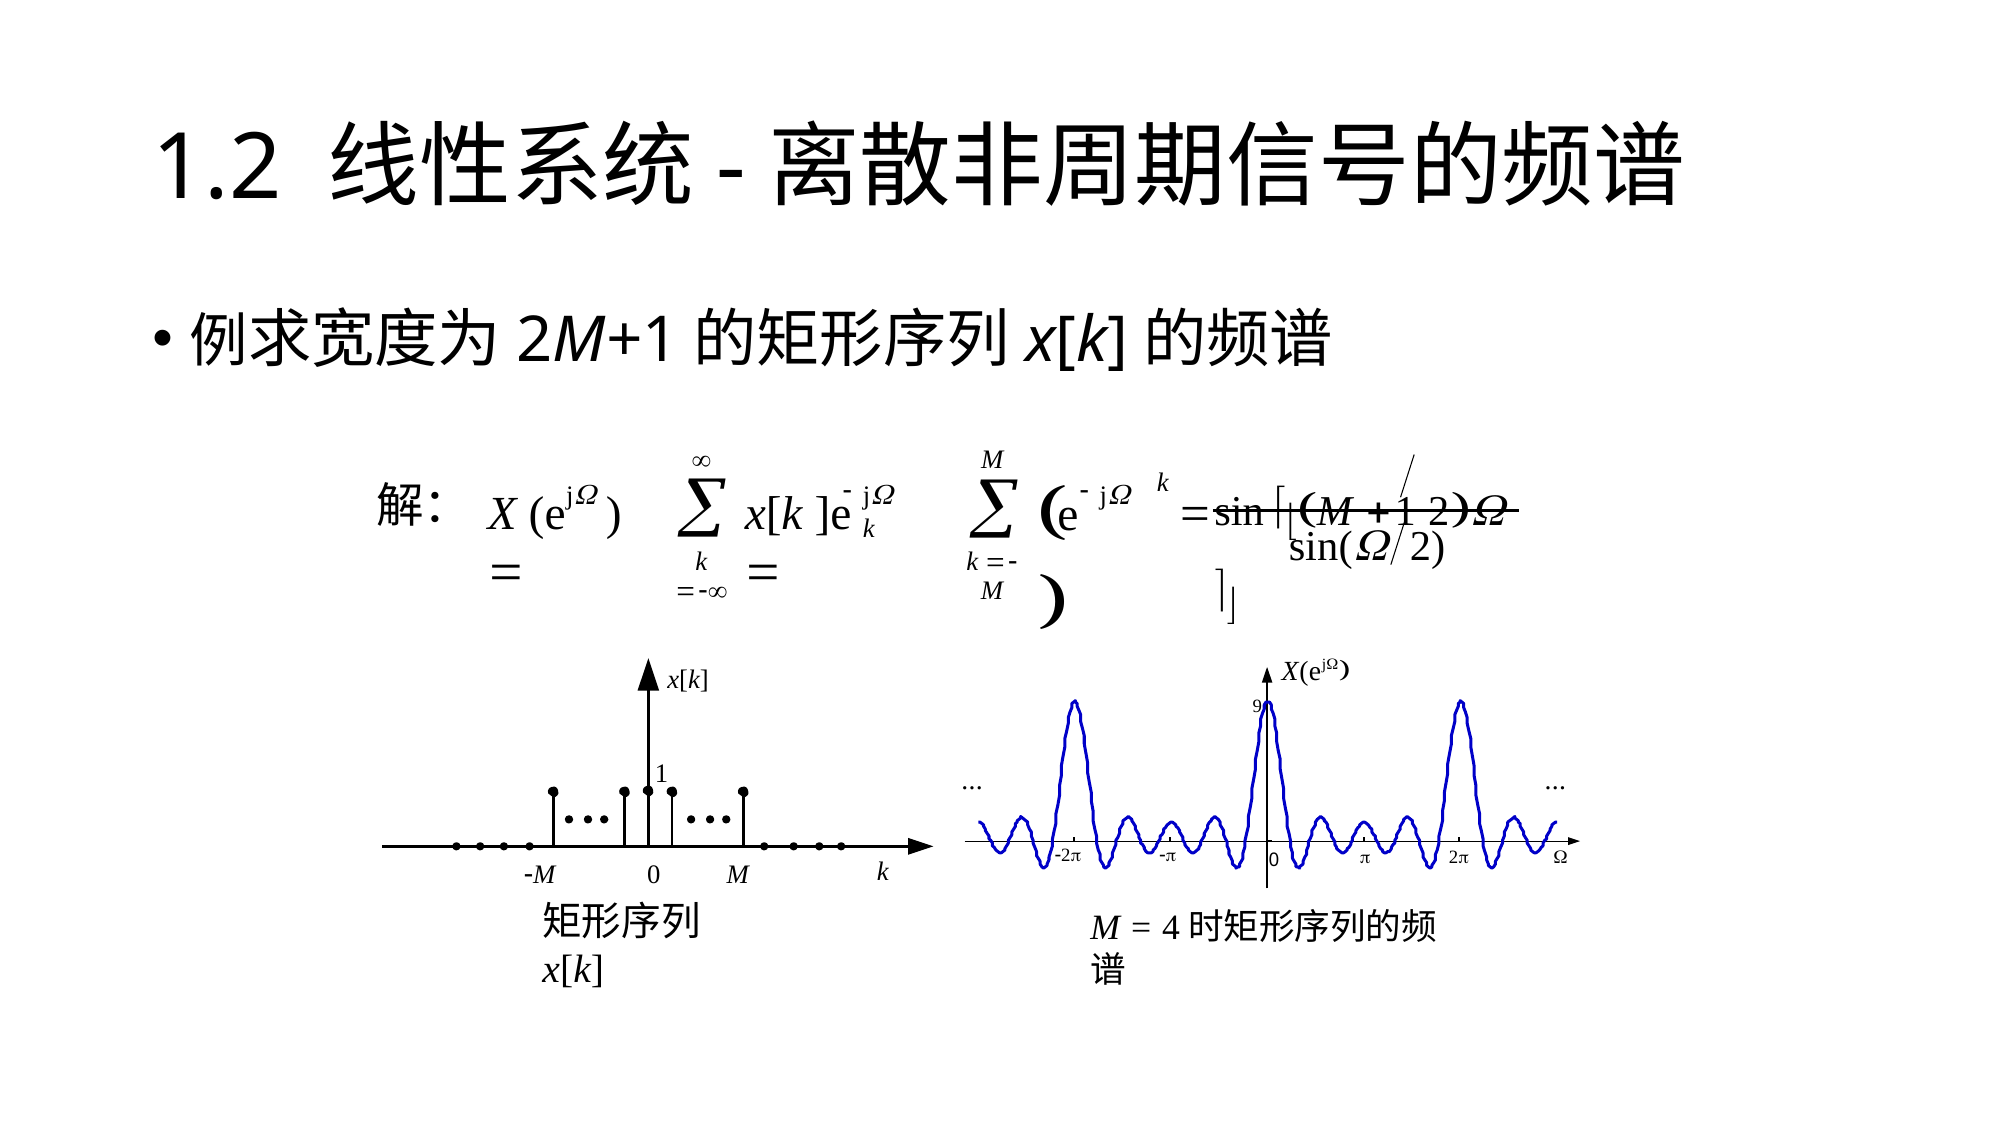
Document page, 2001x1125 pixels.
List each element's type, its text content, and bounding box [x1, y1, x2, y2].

title 1.2 线性系统-离散非周期信号的频谱 [137, 59, 1863, 278]
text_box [373, 442, 1581, 947]
list 例求宽度为2M+1的矩形序列x[k]的频谱 [137, 299, 1863, 1014]
